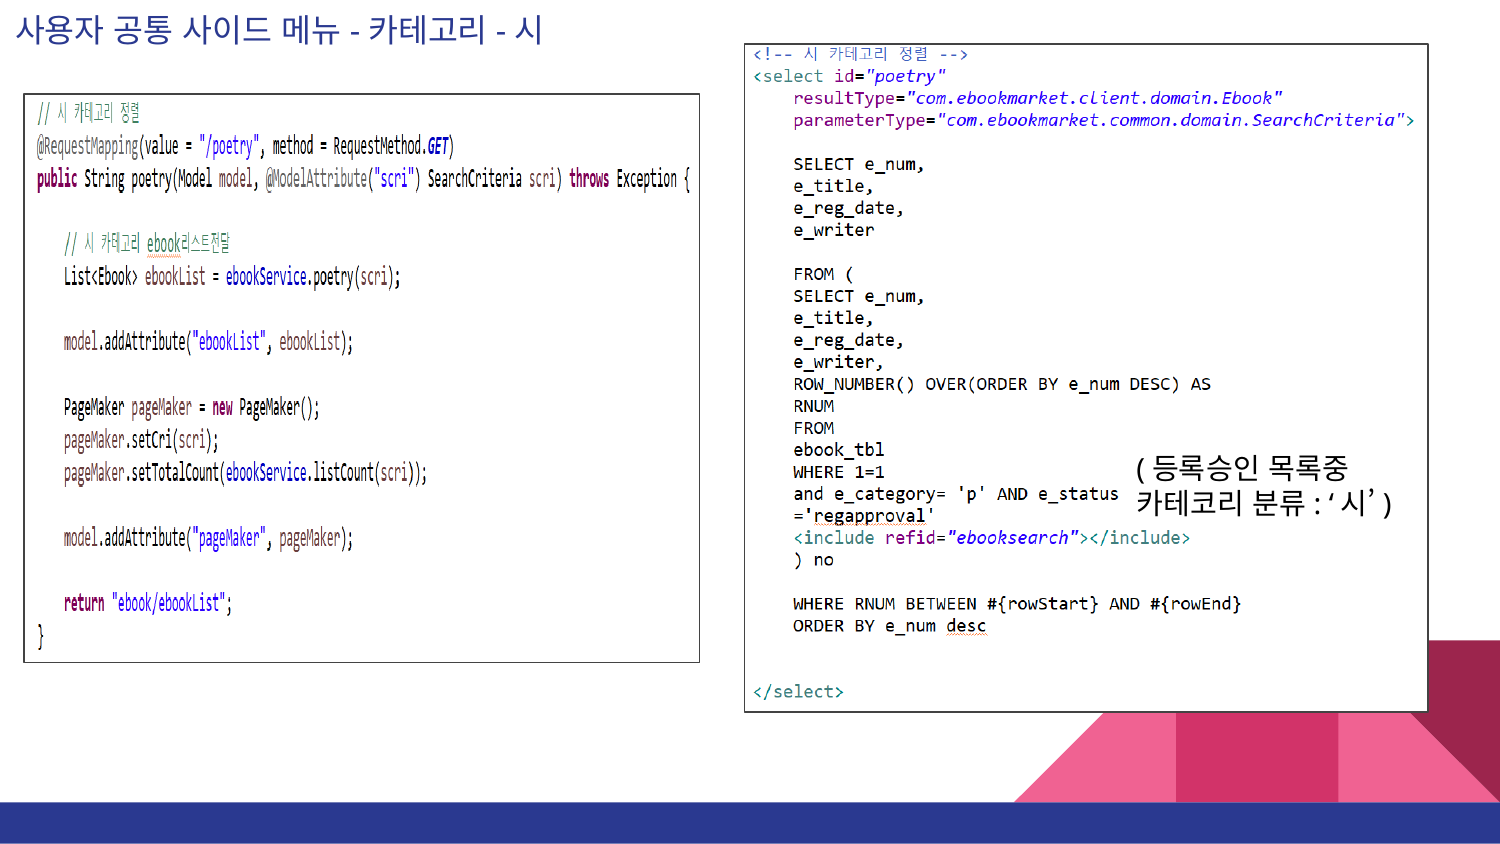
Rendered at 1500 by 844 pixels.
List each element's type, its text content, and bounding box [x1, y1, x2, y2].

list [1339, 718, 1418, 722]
title 사용자 공통 사이드 메뉴-카테고리-시 [0, 0, 1398, 95]
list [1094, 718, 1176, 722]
picture [744, 44, 1428, 712]
picture [24, 94, 700, 662]
